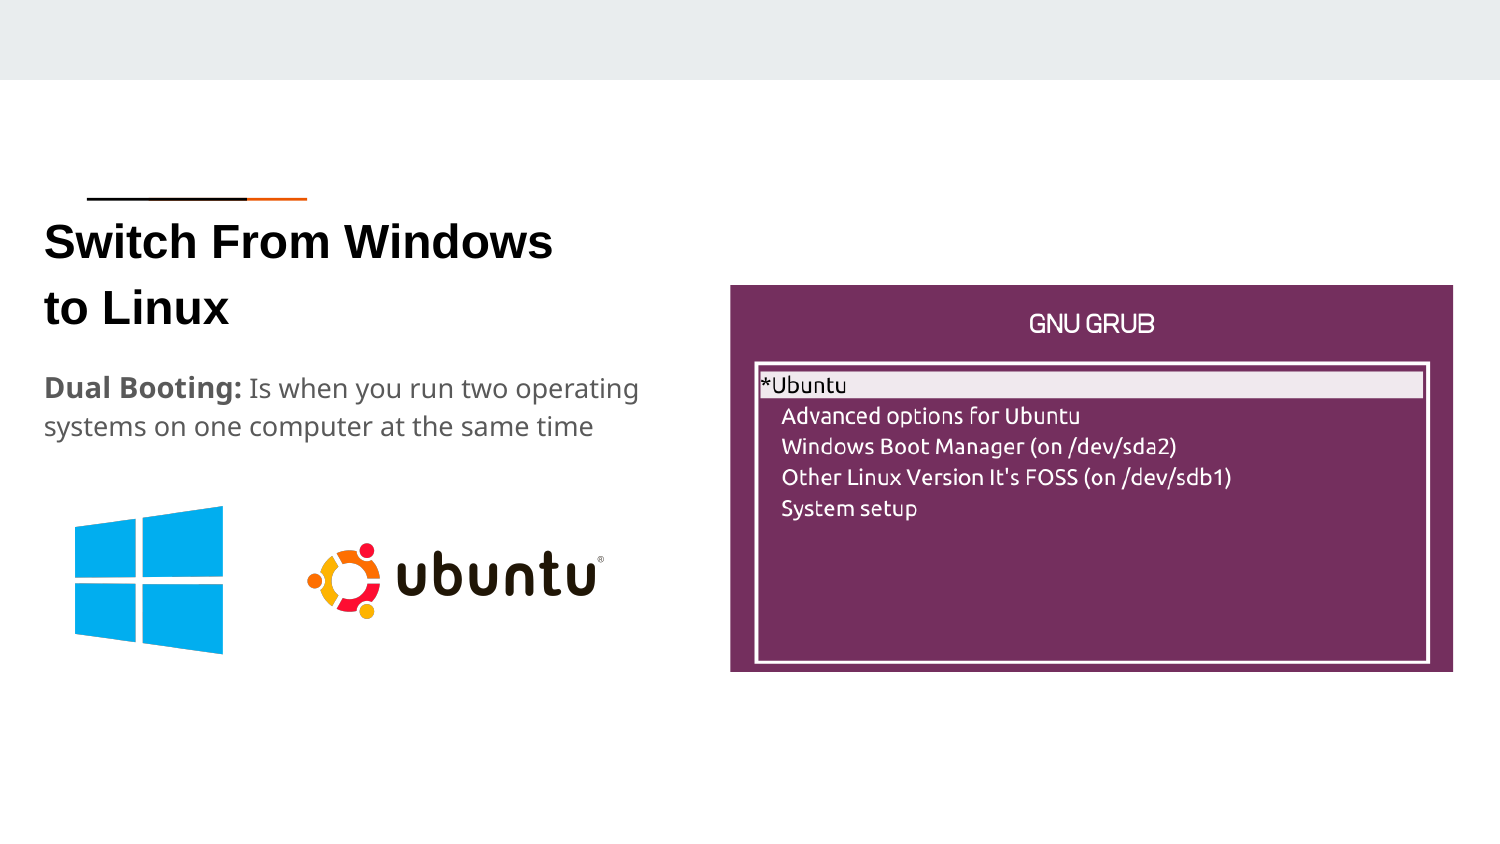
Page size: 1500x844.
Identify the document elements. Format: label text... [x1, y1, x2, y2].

title Switch From Windows to Linux [43, 187, 614, 348]
picture [730, 285, 1454, 673]
list Dual Booting: Is when you run two operating systems on one computer at the same time [43, 348, 695, 498]
picture [74, 506, 224, 656]
picture [307, 497, 605, 665]
